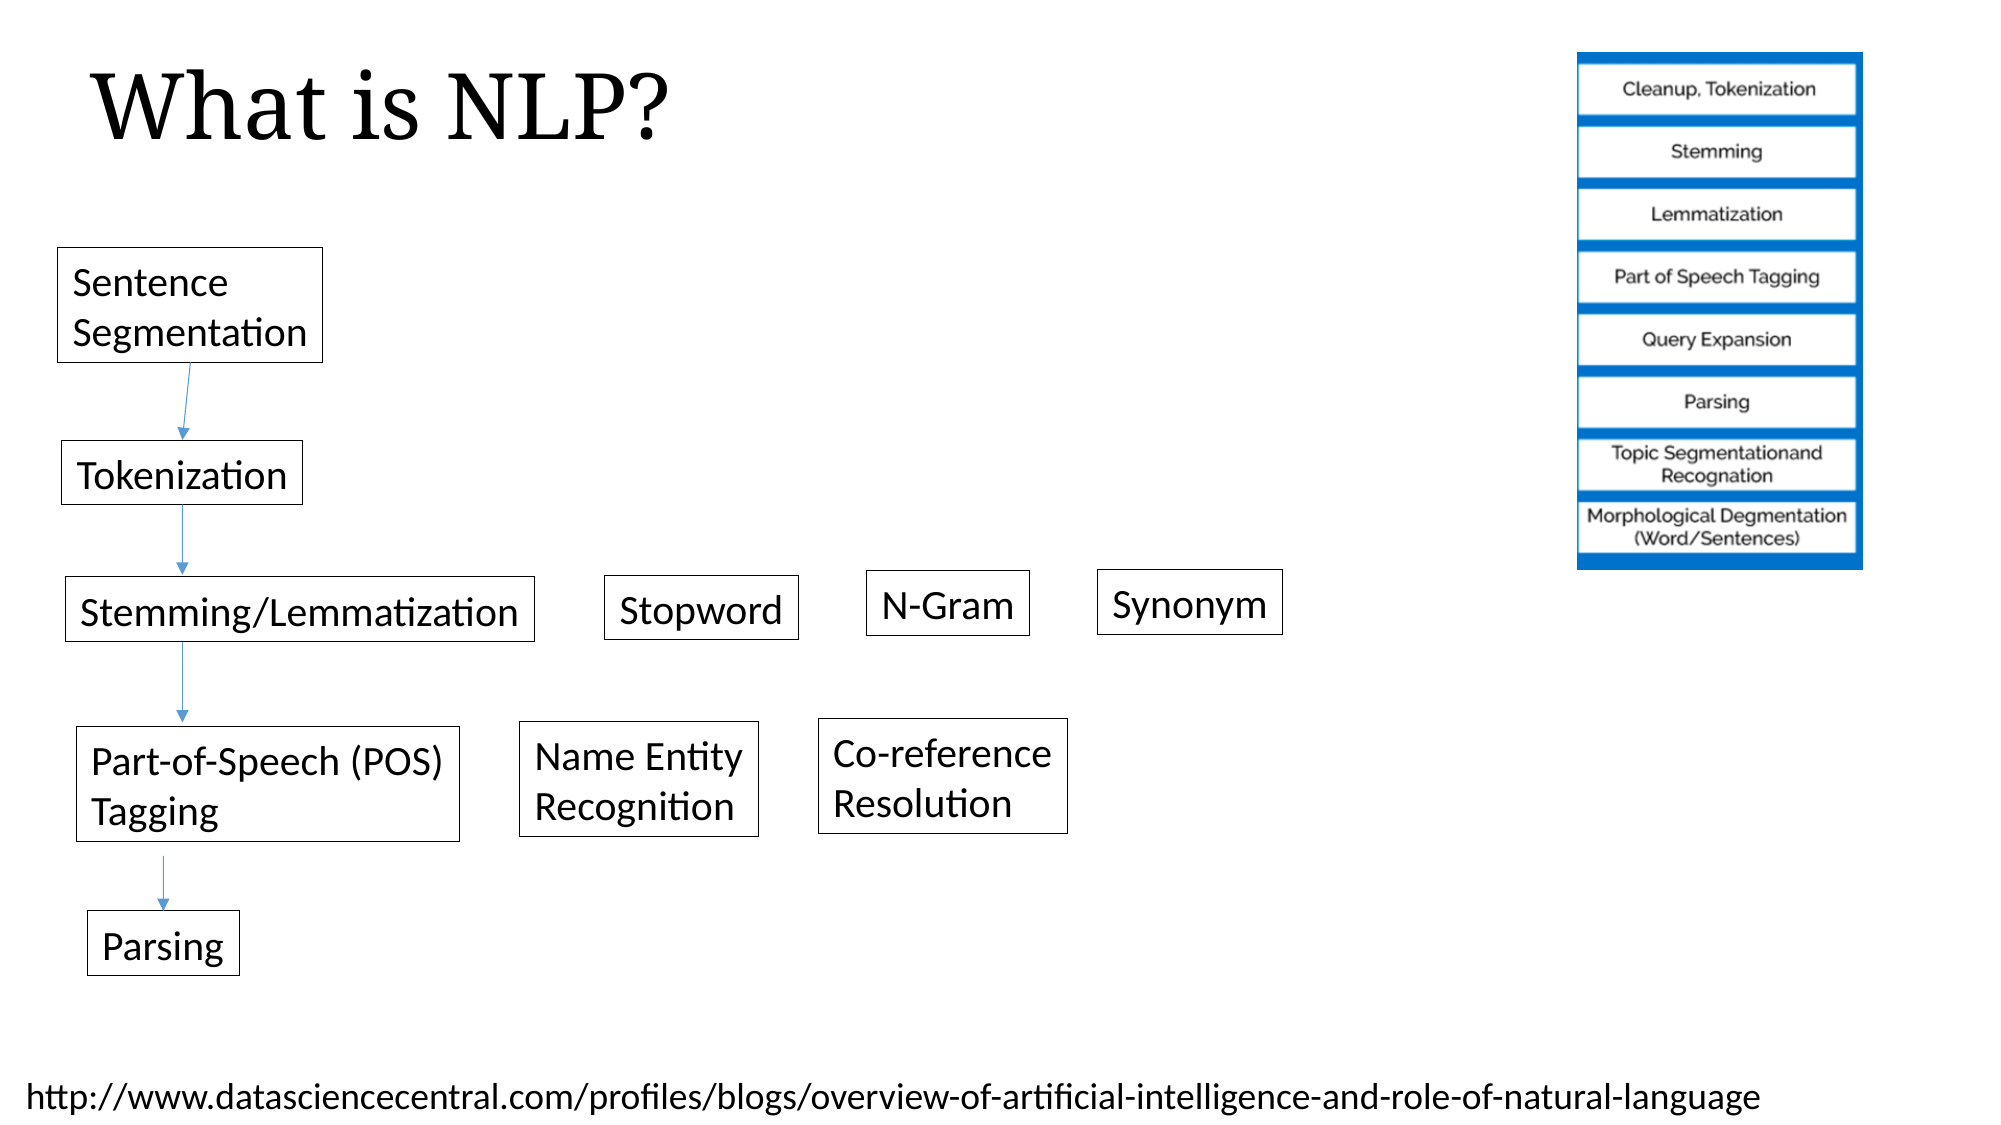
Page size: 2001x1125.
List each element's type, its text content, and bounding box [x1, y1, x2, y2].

text_box http://www.datasciencecentral.com/profiles/blogs/overview-of-artificial-intelligence-and-role-of-natural-language [11, 1064, 1863, 1125]
text_box Synonym [1097, 569, 1283, 635]
text_box Name Entity Recognition [519, 721, 759, 837]
picture [1577, 52, 1863, 570]
text_box Part-of-Speech (POS) Tagging [76, 726, 460, 842]
title What is NLP? [74, 0, 1800, 219]
text_box Stemming/Lemmatization [65, 576, 535, 642]
text_box Co-reference Resolution [818, 718, 1068, 834]
text_box Tokenization [61, 440, 303, 505]
text_box Parsing [87, 910, 240, 976]
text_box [182, 363, 191, 440]
text_box N-Gram [866, 570, 1030, 636]
text_box Stopword [604, 575, 799, 640]
text_box Sentence Segmentation [57, 247, 323, 363]
